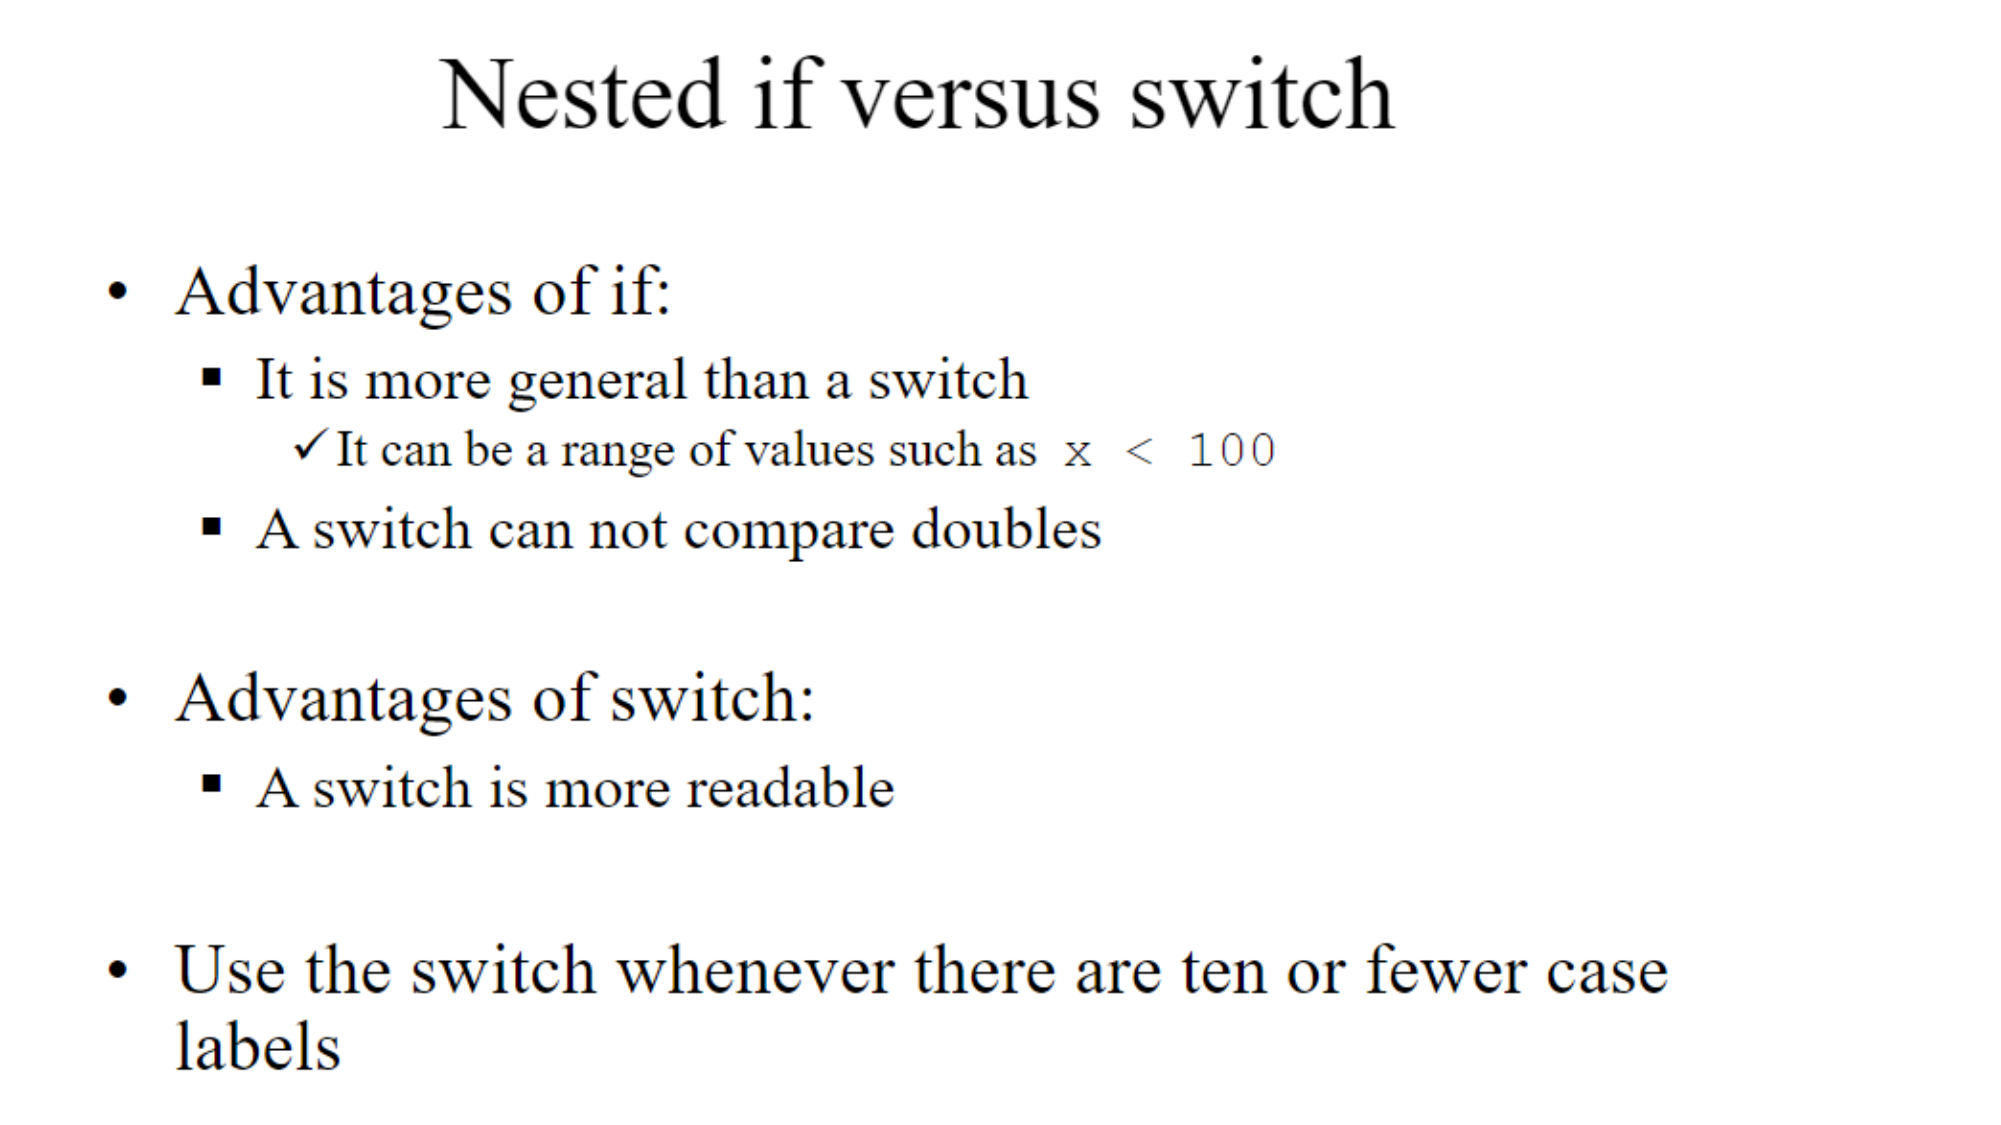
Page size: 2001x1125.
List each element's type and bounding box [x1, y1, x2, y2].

picture [87, 23, 1685, 1094]
